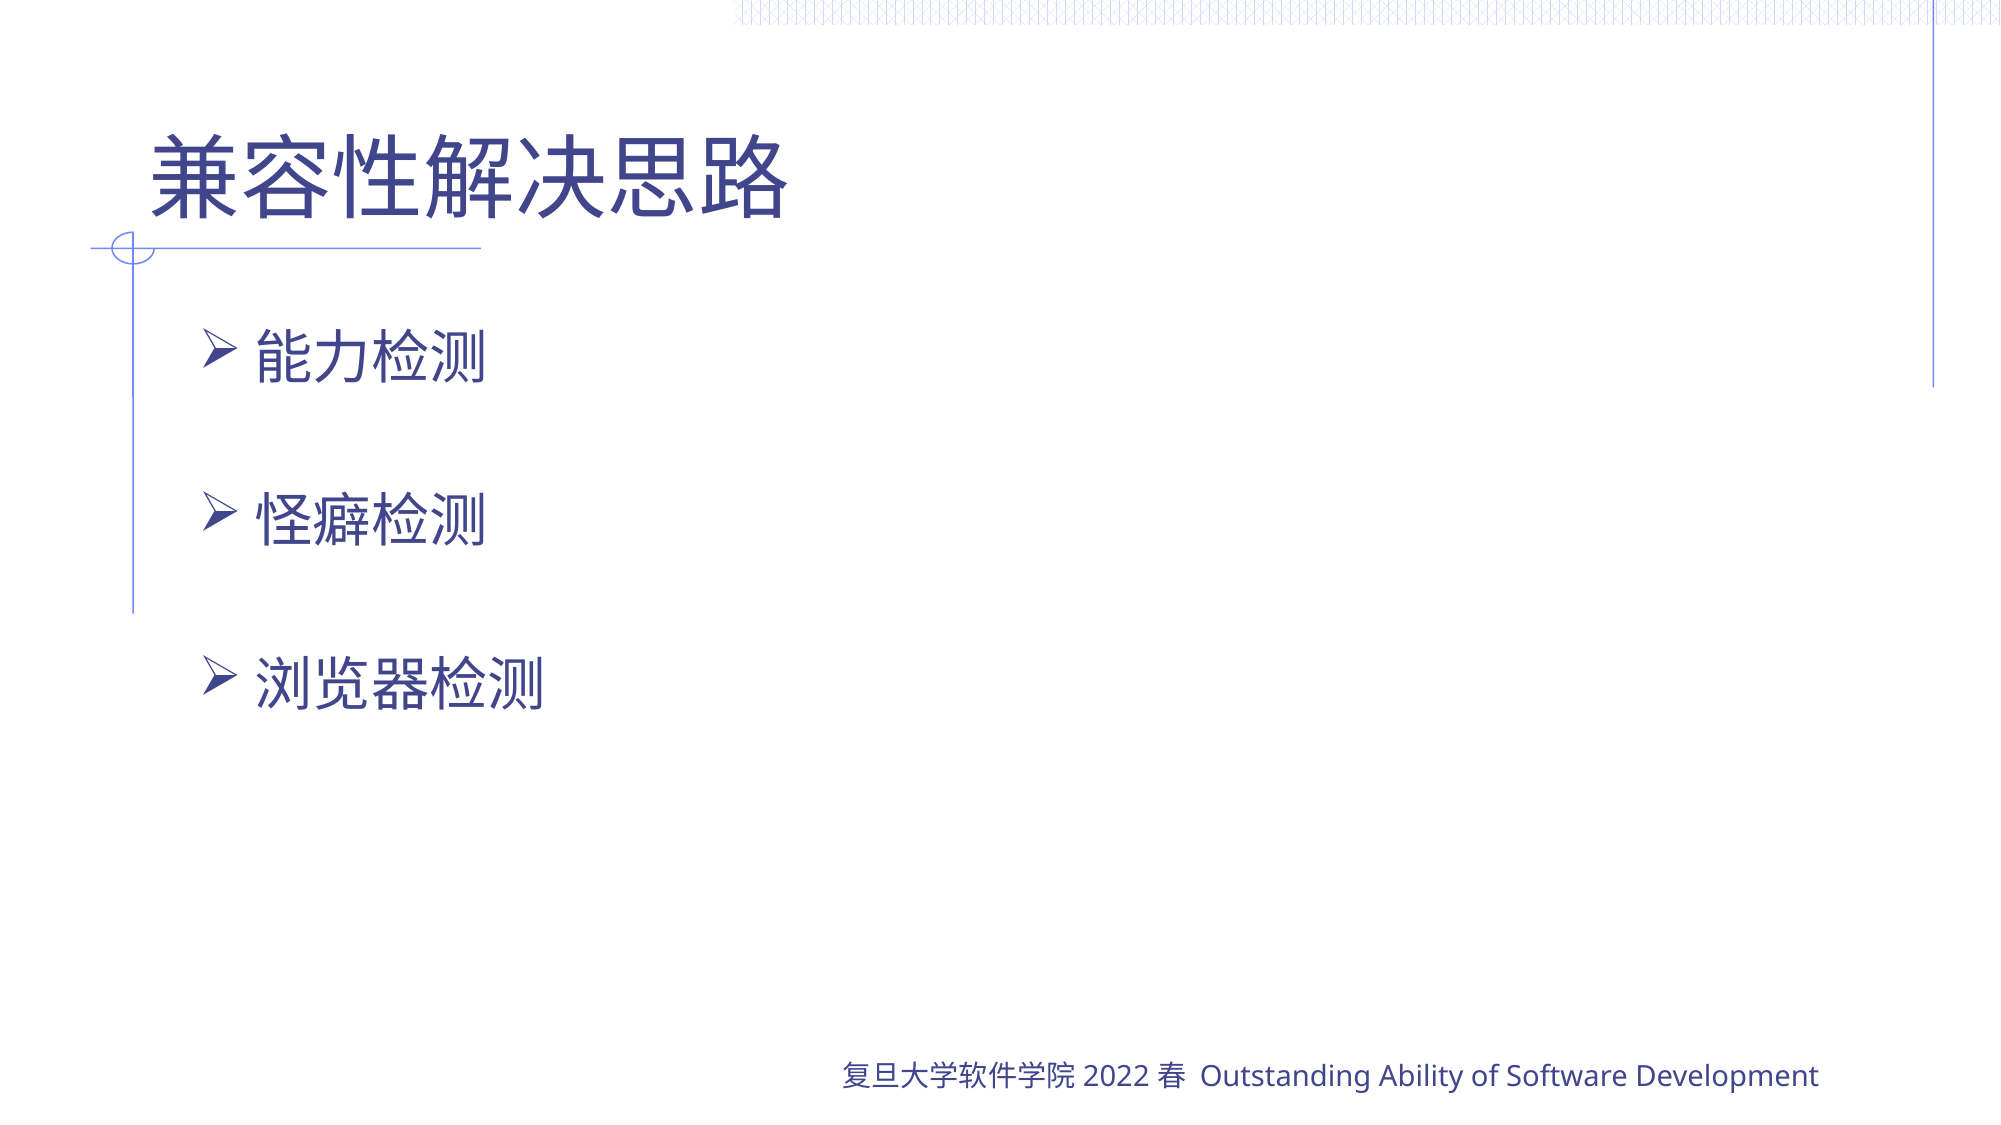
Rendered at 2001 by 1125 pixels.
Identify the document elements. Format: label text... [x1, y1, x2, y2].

title 兼容性解决思路 [133, 50, 1834, 238]
list 能力检测 怪癖检测 浏览器检测 [183, 312, 1884, 988]
